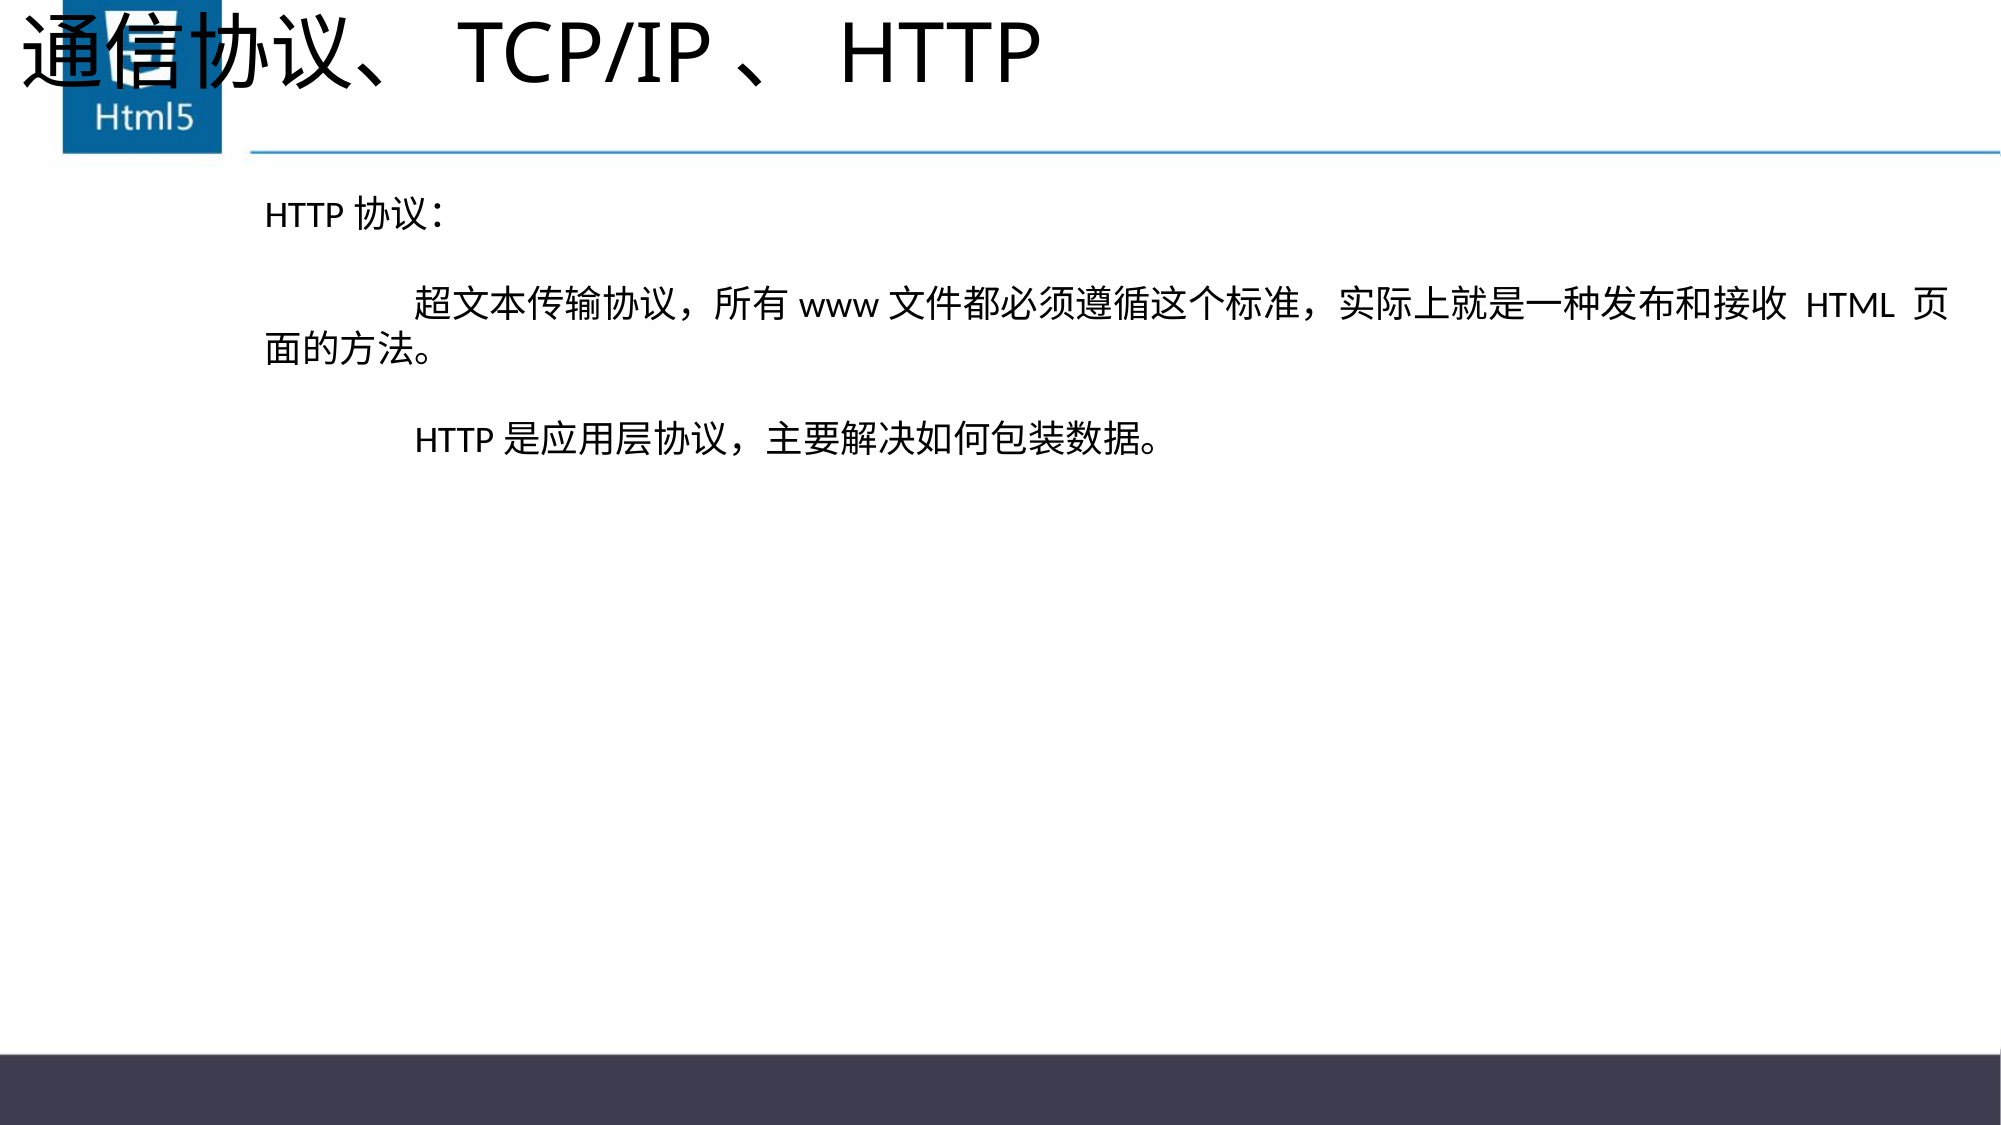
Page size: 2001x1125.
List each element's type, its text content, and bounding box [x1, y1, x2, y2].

title 通信协议、TCP/IP、HTTP [6, 3, 1997, 152]
list HTTP协议： 超文本传输协议，所有www文件都必须遵循这个标准，实际上就是一种发布和接收 HTML 页面的方法。 HTTP是应用层协议，主要解决如何包装数据。 [249, 182, 1976, 1006]
picture [0, 0, 2001, 1125]
